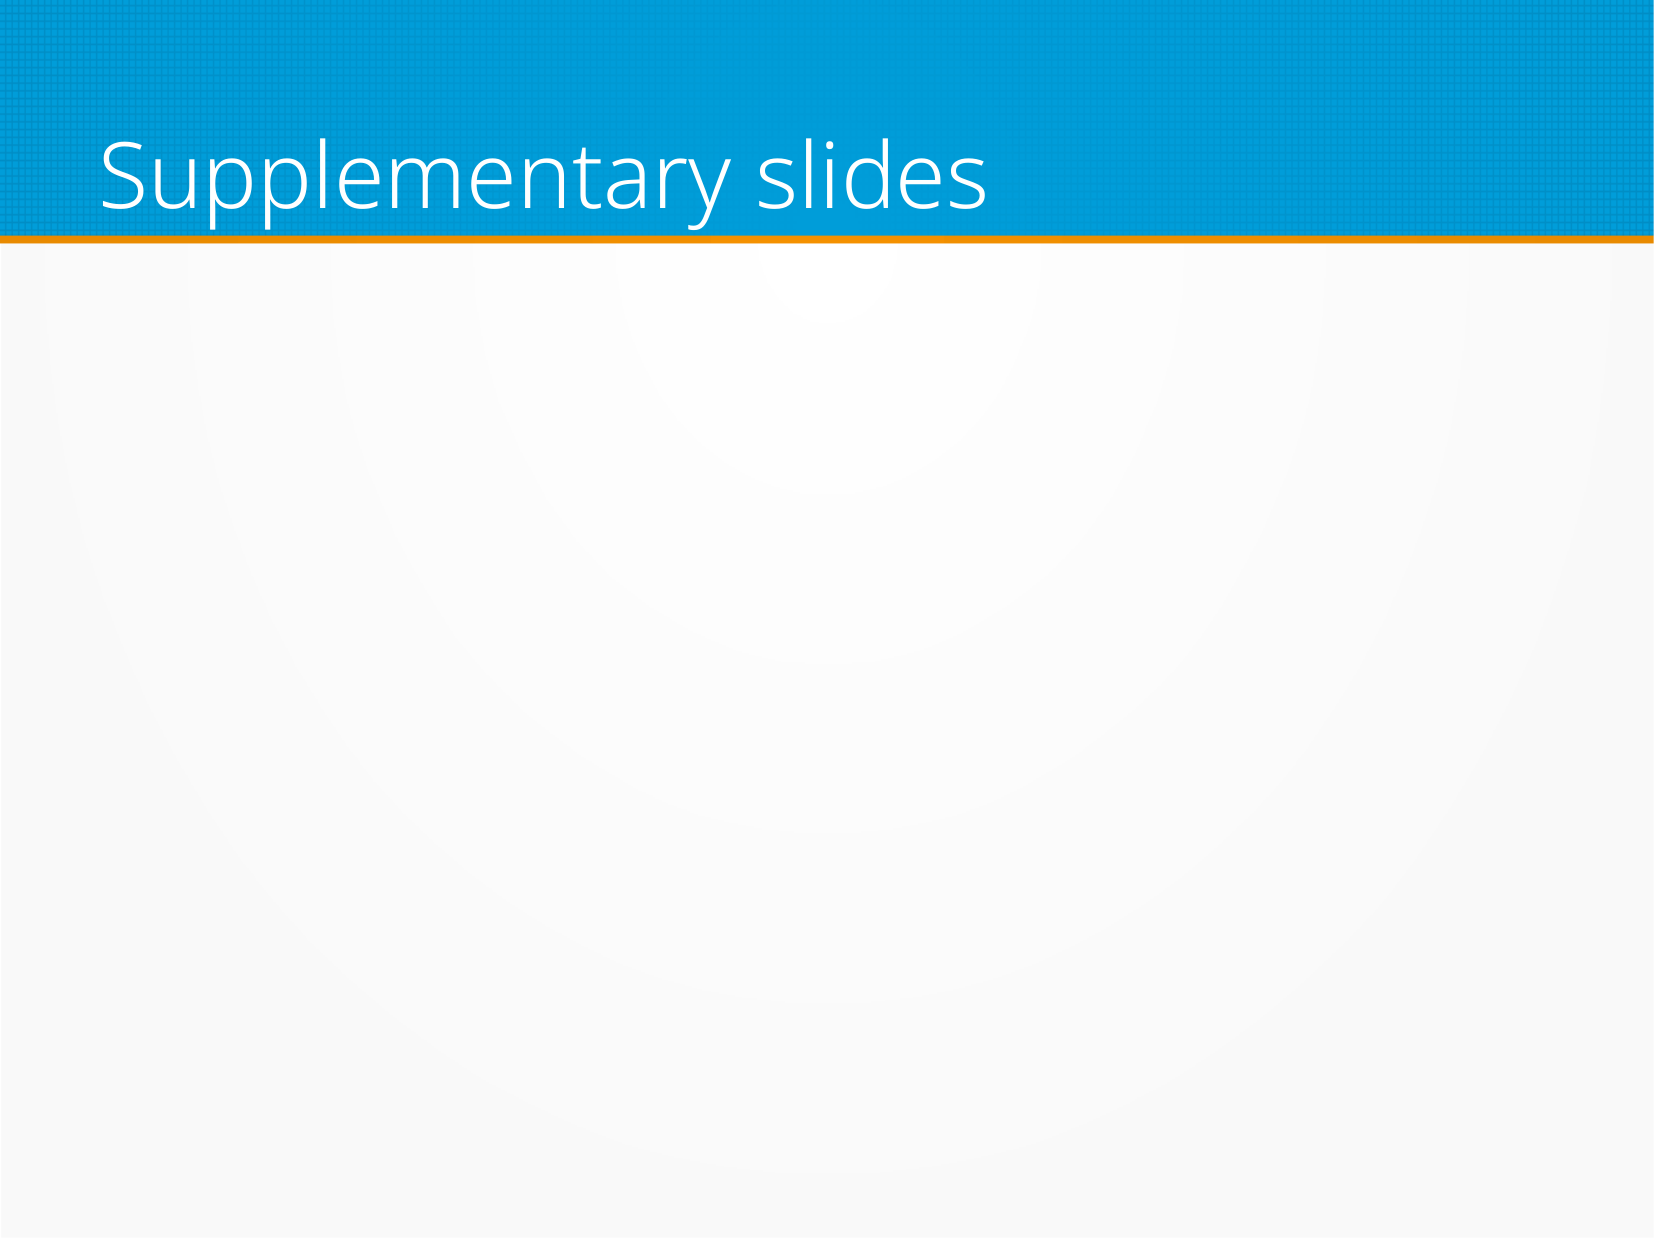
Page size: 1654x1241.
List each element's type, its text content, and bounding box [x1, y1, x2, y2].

picture [0, 236, 1654, 1241]
title Supplementary slides [98, 19, 1654, 227]
